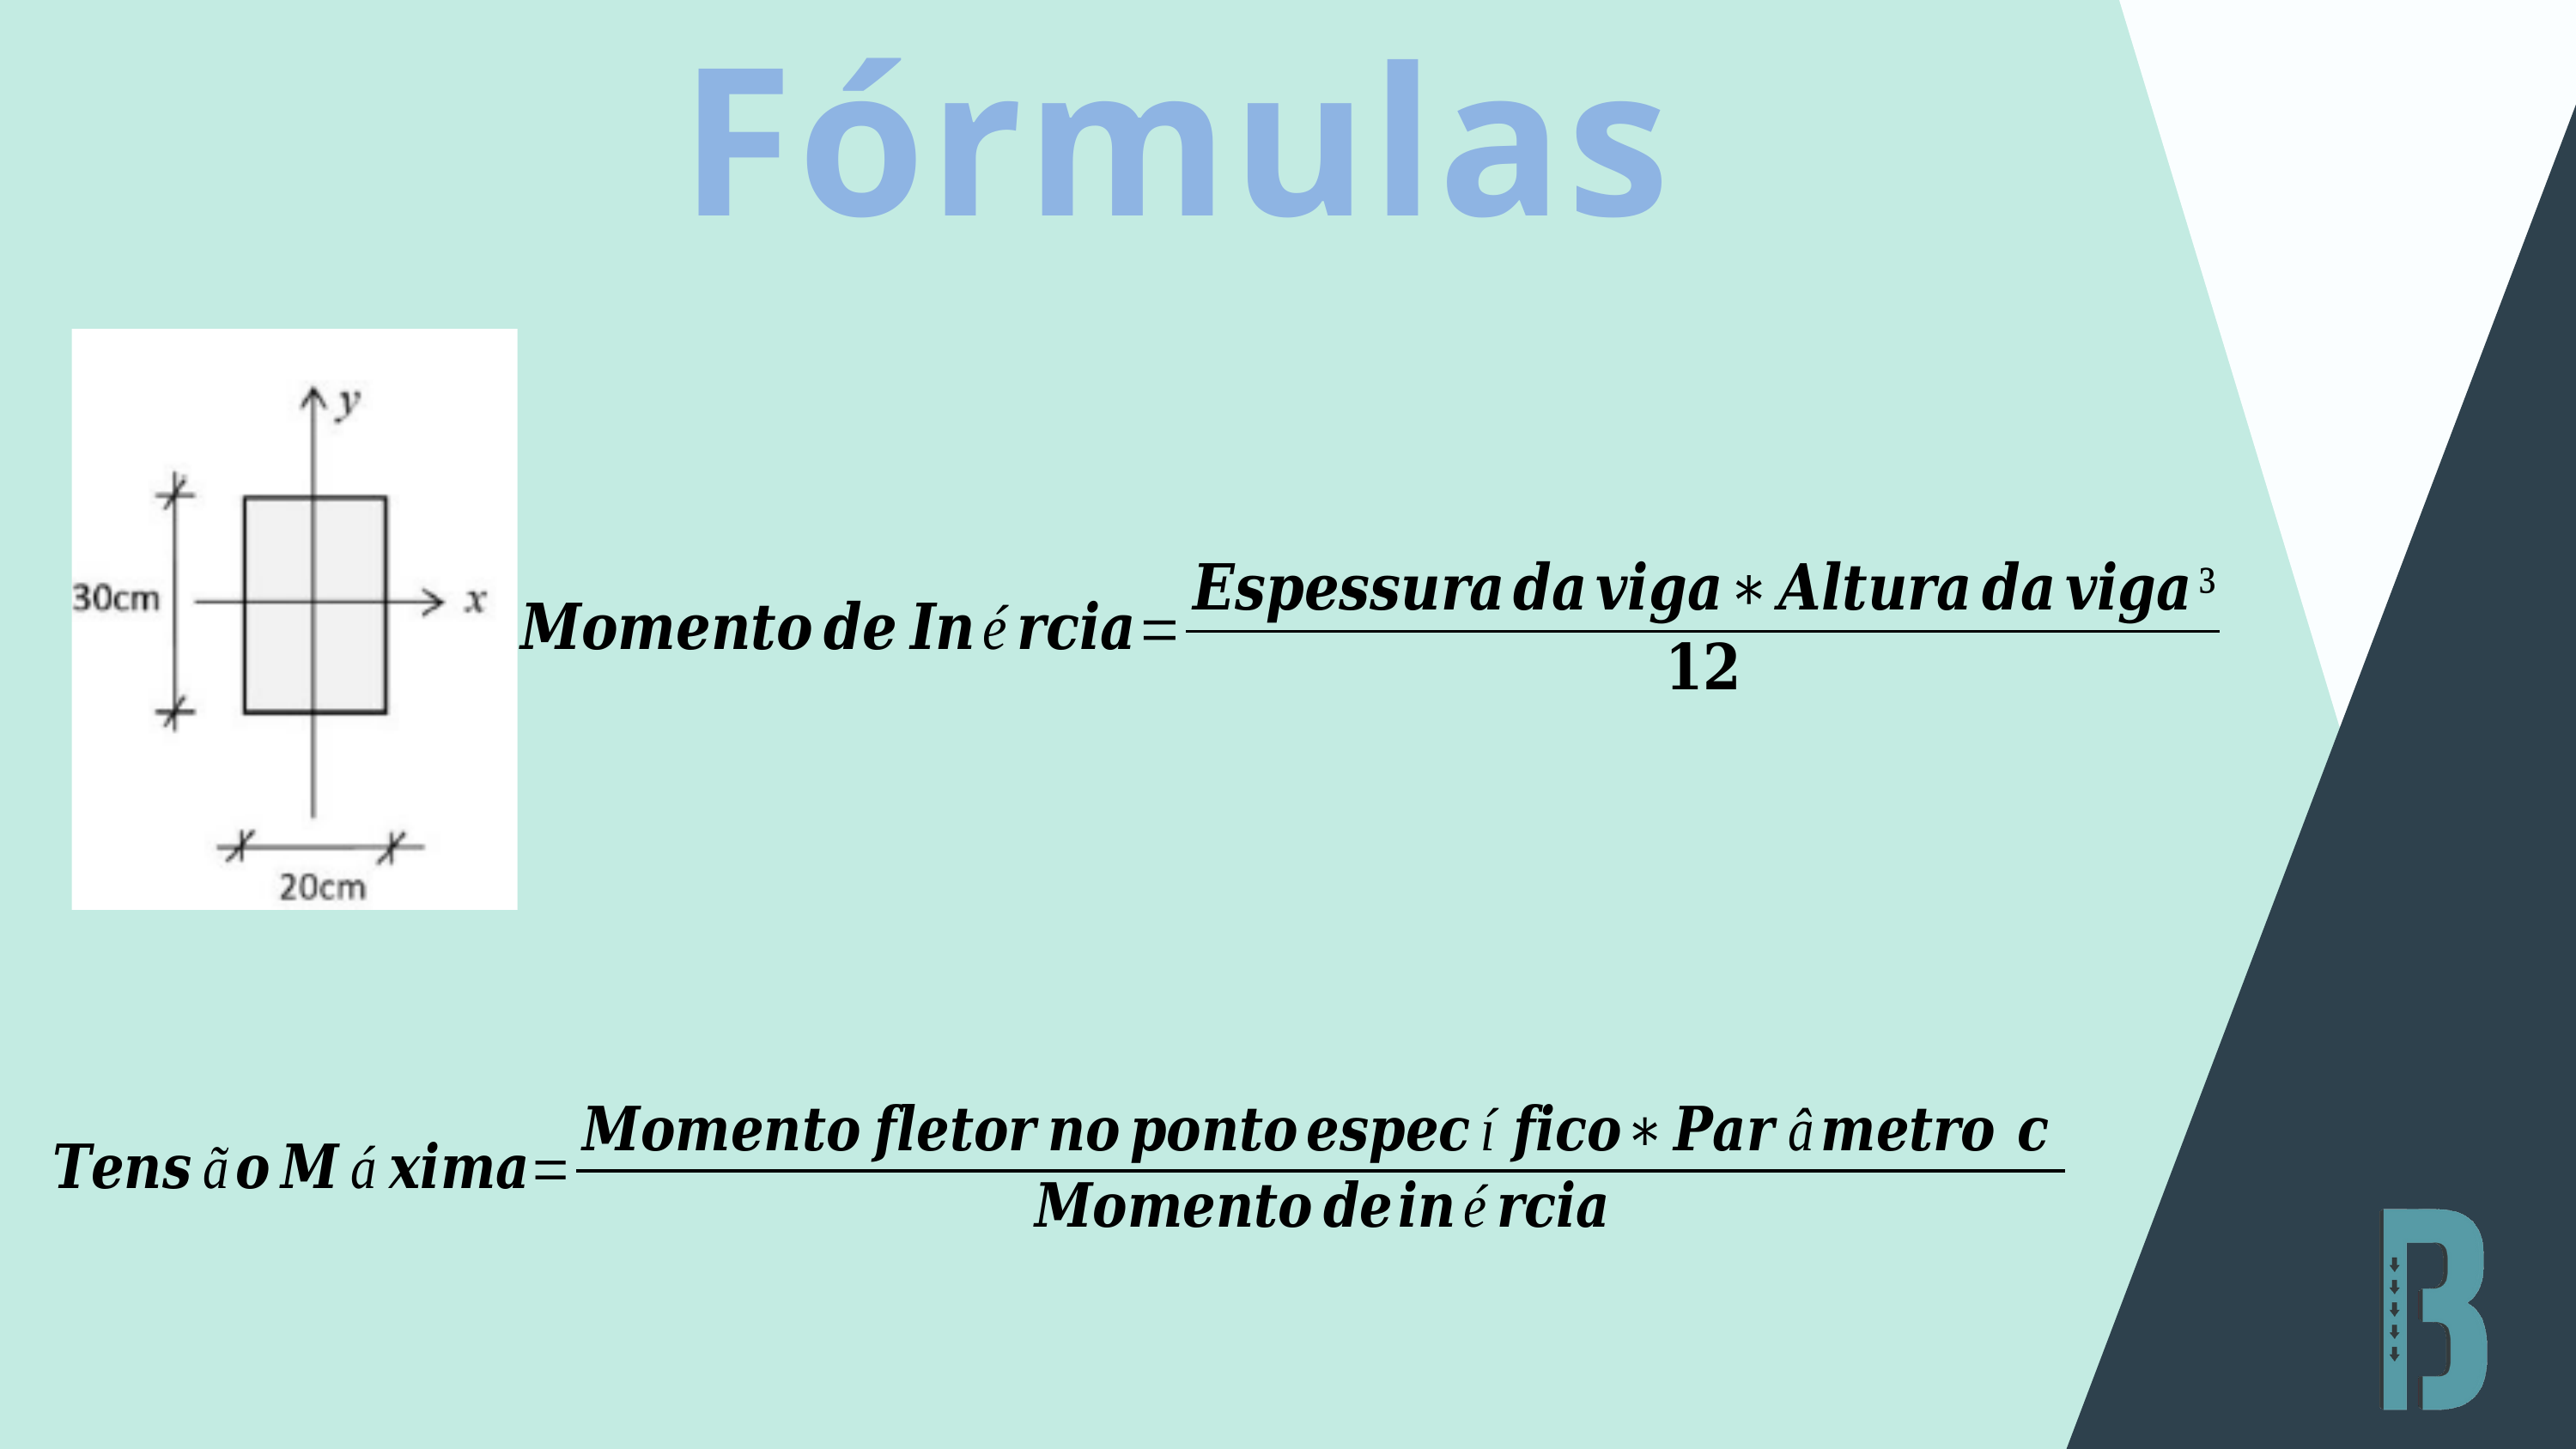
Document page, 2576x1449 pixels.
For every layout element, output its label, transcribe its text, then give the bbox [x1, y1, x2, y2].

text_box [2041, 0, 2576, 1449]
picture [2324, 1203, 2537, 1416]
text_box Fórmulas [222, 70, 2036, 258]
picture [71, 329, 518, 910]
